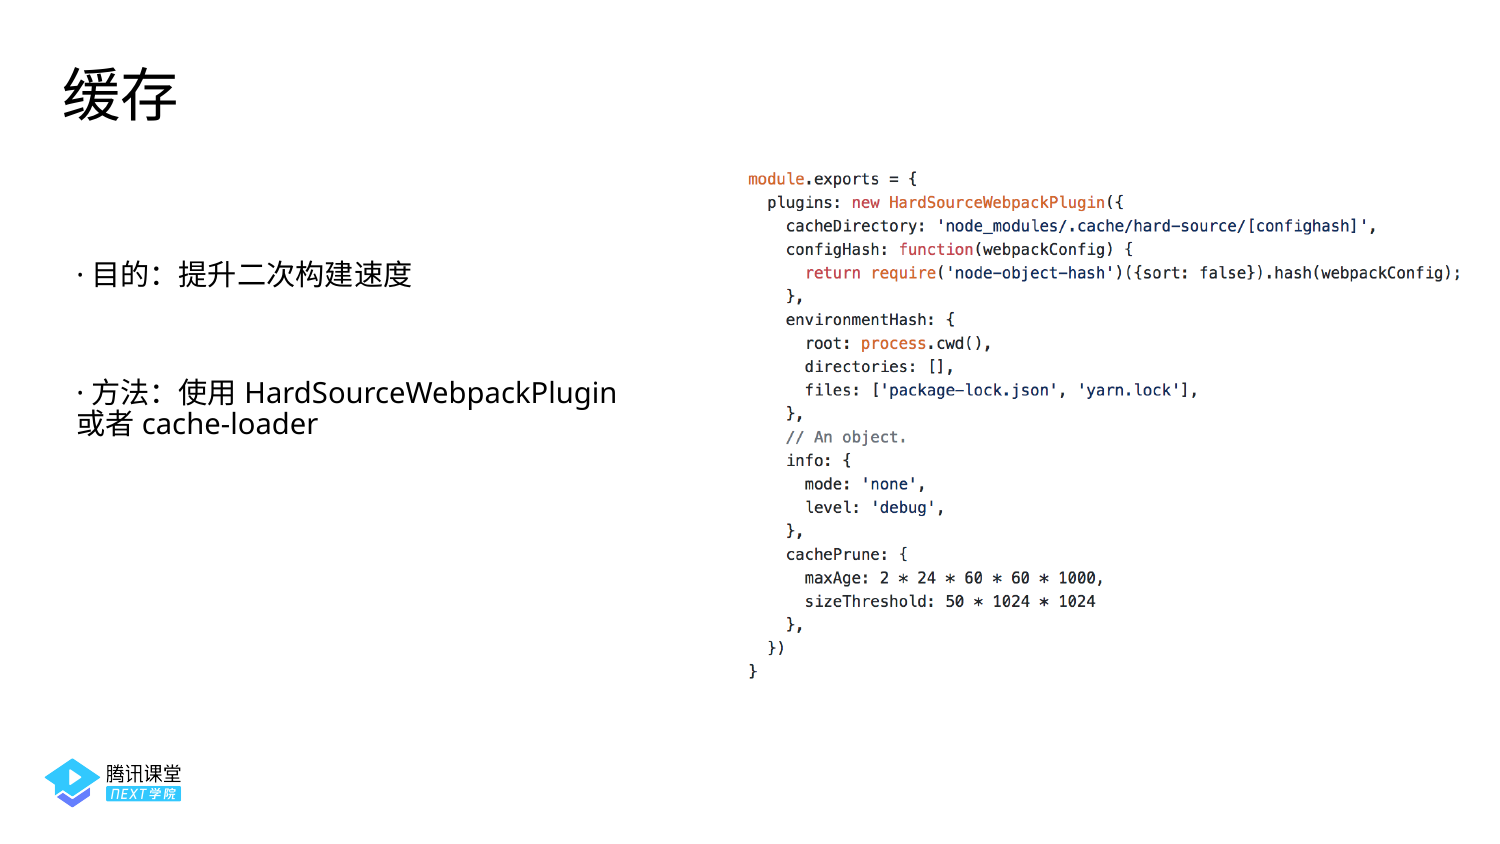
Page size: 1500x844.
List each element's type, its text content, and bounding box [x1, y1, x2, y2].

picture [731, 162, 1484, 686]
picture [41, 744, 186, 817]
text_box 缓存 [47, 50, 195, 135]
text_box ·目的：提升二次构建速度 [61, 233, 494, 319]
text_box ·方法：使用HardSourceWebpackPlugin 或者cache-loader [61, 359, 731, 460]
